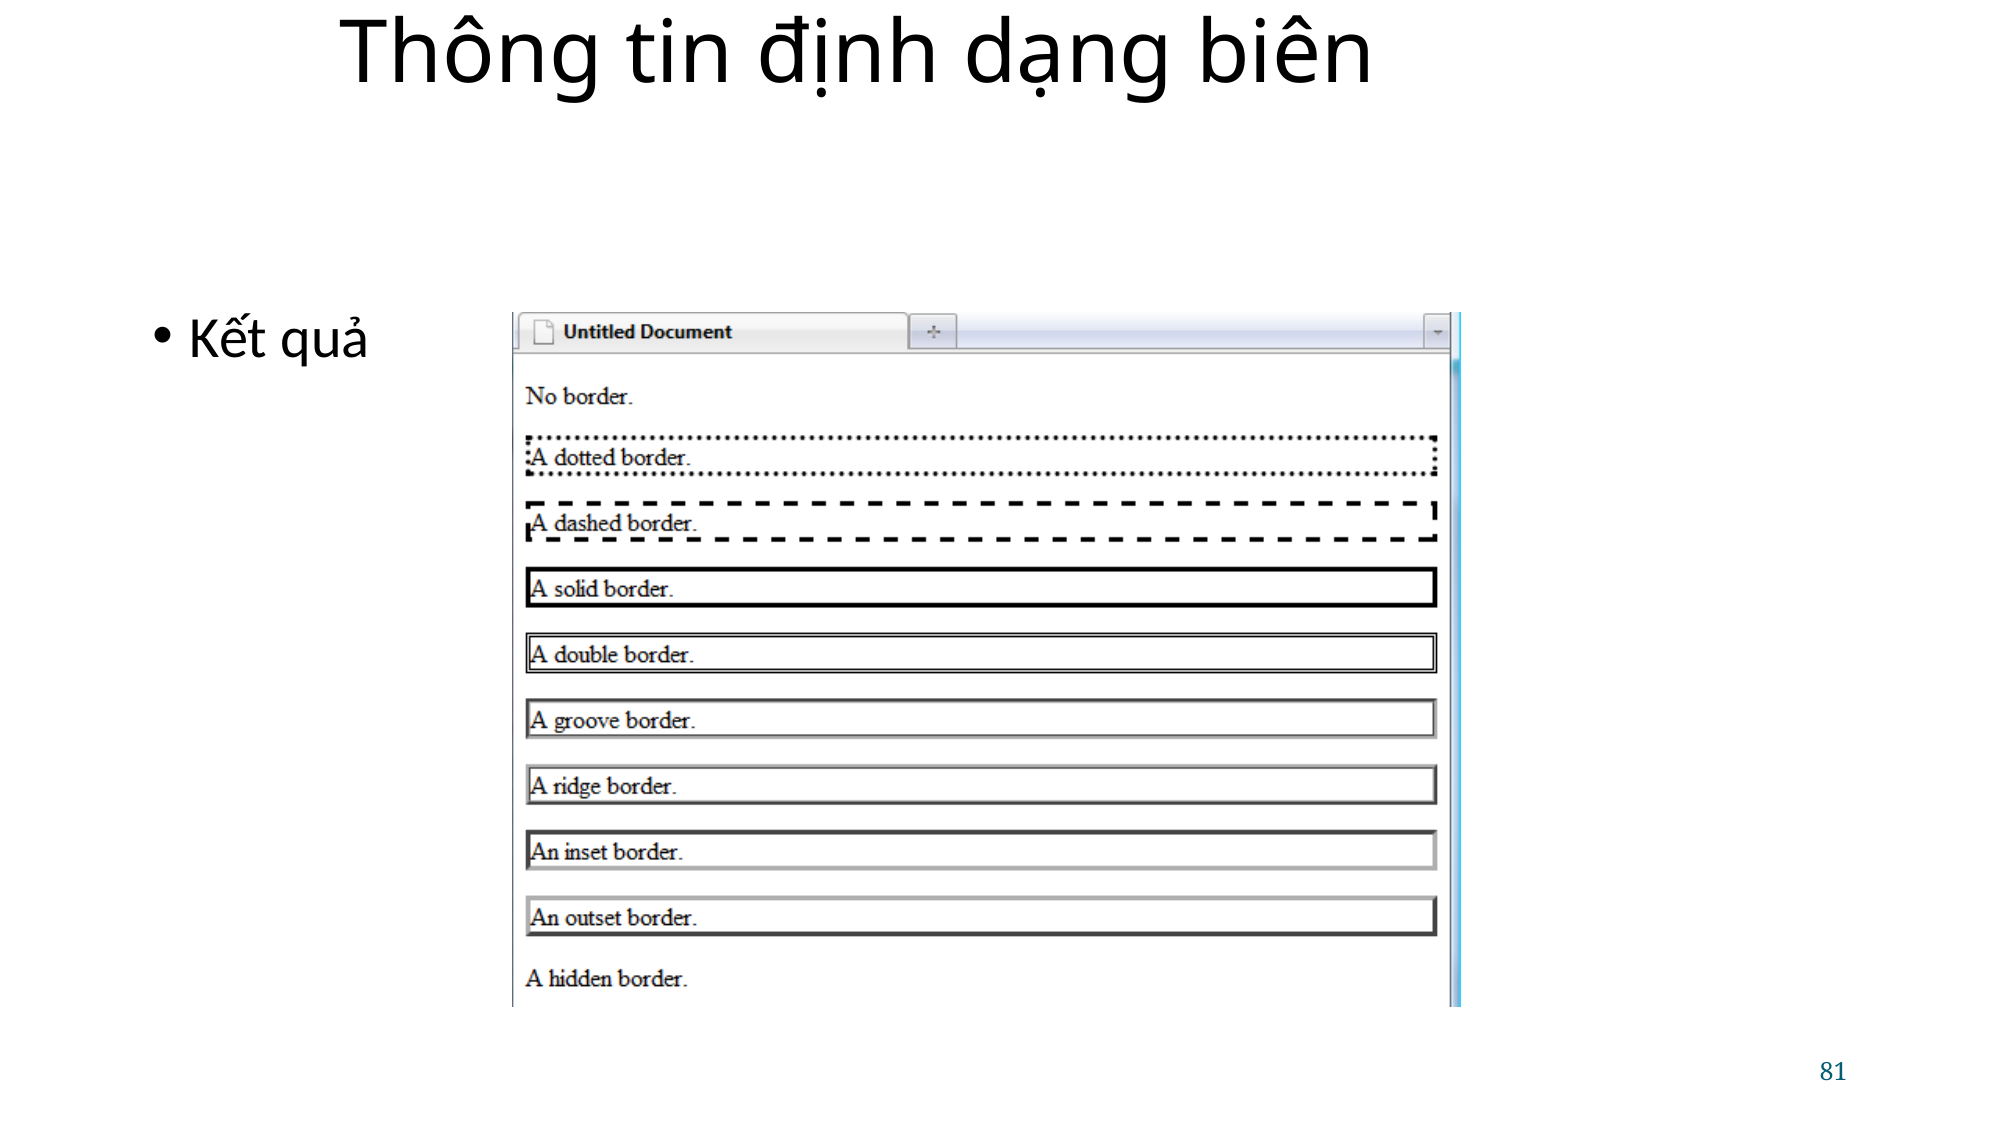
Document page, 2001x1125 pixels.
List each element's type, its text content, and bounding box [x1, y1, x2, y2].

title Thông tin định dạng biên [324, 0, 1713, 110]
list Kết quả [137, 299, 1863, 1014]
picture [512, 312, 1461, 1007]
slide_number 81 [1412, 1042, 1863, 1103]
